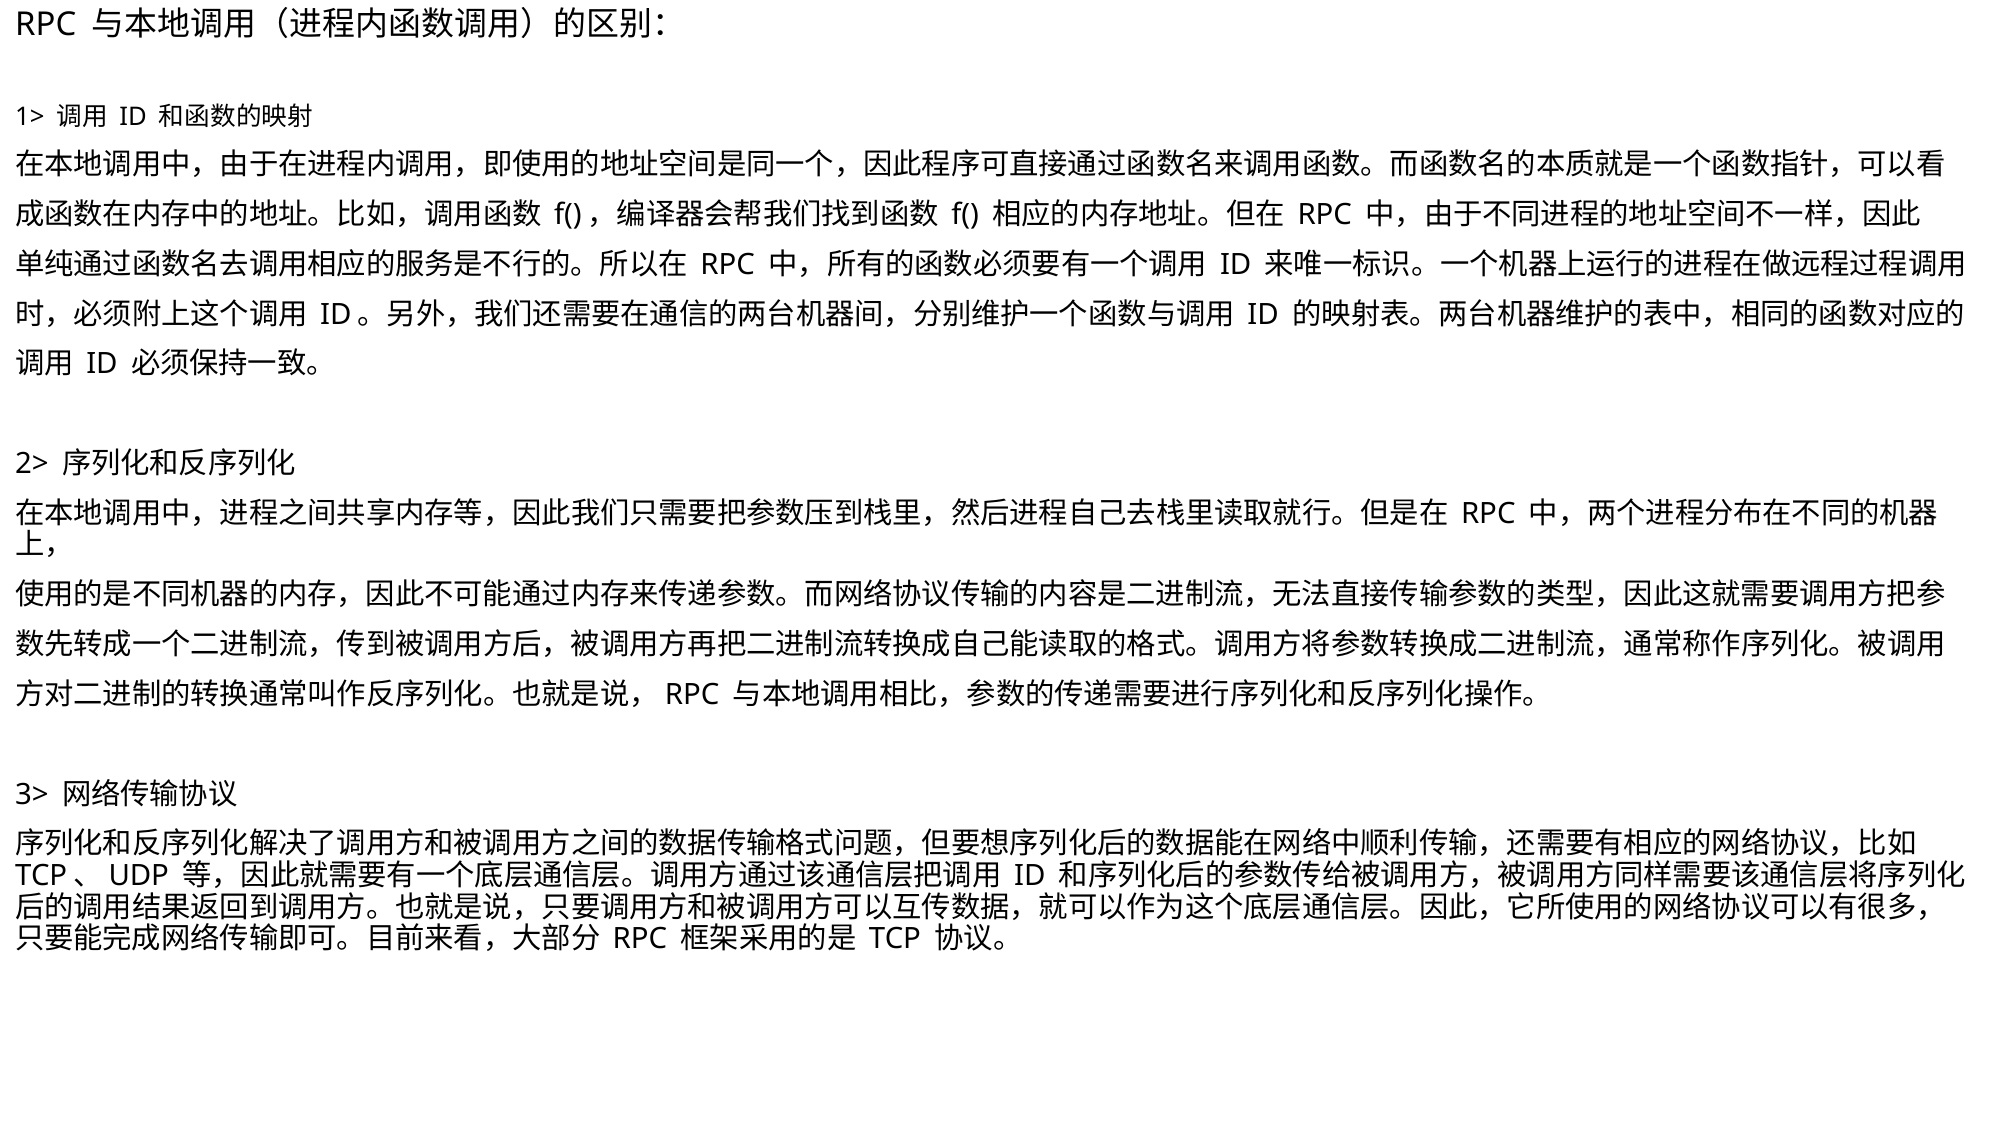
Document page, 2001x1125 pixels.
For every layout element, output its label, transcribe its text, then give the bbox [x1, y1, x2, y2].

subtitle RPC 与本地调用（进程内函数调用）的区别： 1> 调用 ID 和函数的映射 在本地调用中，由于在进程内调用，即使用的地址空间是同一个，因此程序可直接通过函数名来调用函数。而函数名的本质就是一个函数指针，可以看 成函数在内存中的地址。比如，调用函数 f()，编译器会帮我们找到函数 f() 相应的内存地址。但在 RPC 中，由于不同进程的地址空间不一样，因此 单纯通过函数名去调用相应的服务是不行的。所以在 RPC 中，所有的函数必须要有一个调用 ID 来唯一标识。一个机器上运行的进程在做远程过程调用 时，必须附上这个调用 ID。另外，我们还需要在通信的两台机器间，分别维护一个函数与调用 ID 的映射表。两台机器维护的表中，相同的函数对应的 调用 ID 必须保持一致。 2> 序列化和反序列化 在本地调用中，进程之间共享内存等，因此我们只需要把参数压到栈里，然后进程自己去栈里读取就行。但是在 RPC 中，两个进程分布在不同的机器上， 使用的是不同机器的内存，因此不可能通过内存来传递参数。而网络协议传输的内容是二进制流，无法直接传输参数的类型，因此这就需要调用方把参 数先转成一个二进制流，传到被调用方后，被调用方再把二进制流转换成自己能读取的格式。调用方将参数转换成二进制流，通常称作序列化。被调用 方对二进制的转换通常叫作反序列化。也就是说，RPC 与本地调用相比，参数的传递需要进行序列化和反序列化操作。 3> 网络传输协议 序列化和反序列化解决了调用方和被调用方之间的数据传输格式问题，但要想序列化后的数据能在网络中顺利传输，还需要有相应的网络协议，比如 TCP、UDP 等，因此就需要有一个底层通信层。调用方通过该通信层把调用 ID 和序列化后的参数传给被调用方，被调用方同样需要该通信层将序列化后的调用结果返回到调用方。也就是说，只要调用方和被调用方可以互传数据，就可以作为这个底层通信层。因此，它所使用的网络协议可以有很多，只要能完成网络传输即可。目前来看，大部分 RPC 框架采用的是 TCP 协议。 [0, 0, 1983, 1125]
